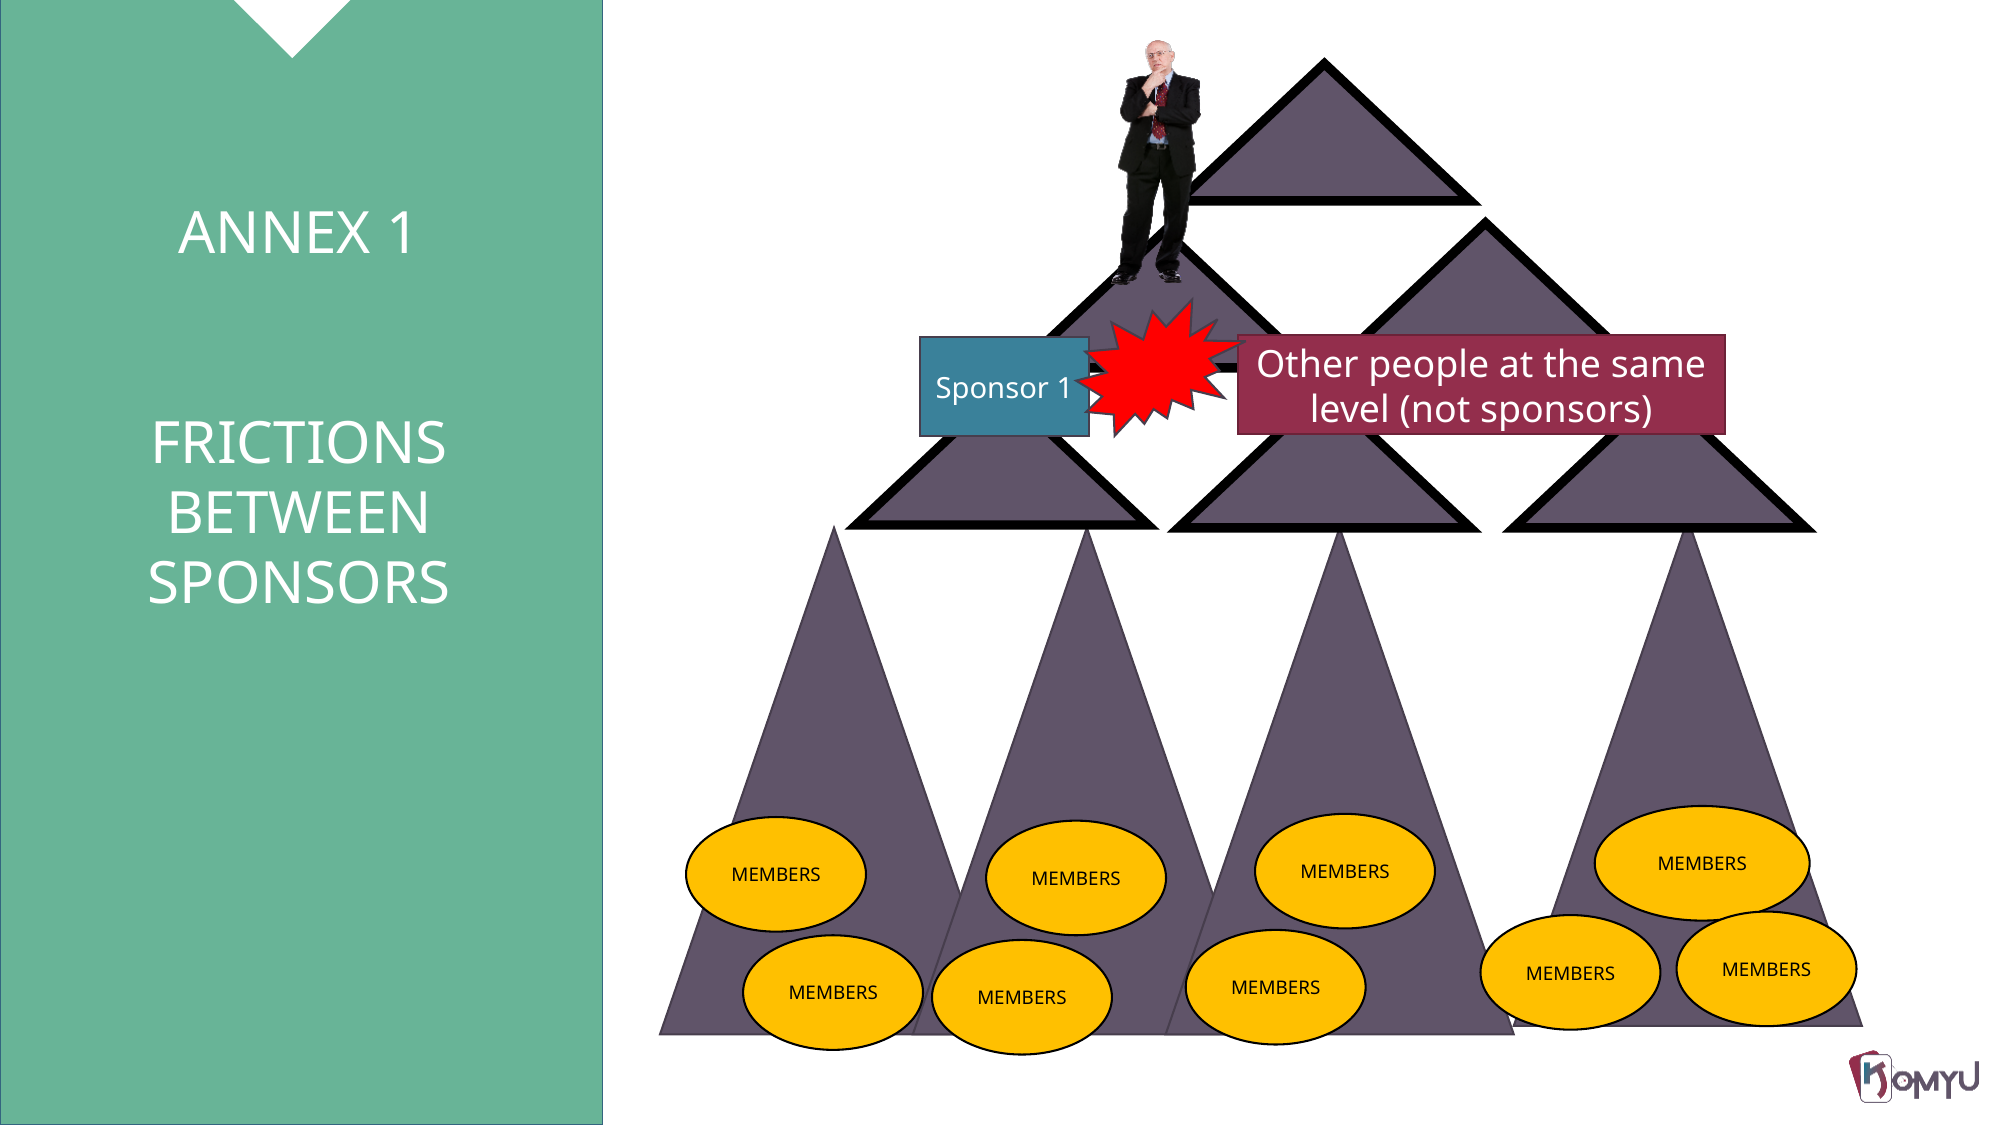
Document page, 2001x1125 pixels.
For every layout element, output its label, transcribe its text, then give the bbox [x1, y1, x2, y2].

text_box [1175, 435, 1473, 529]
text_box Other people at the same level (not sponsors) [1237, 334, 1726, 435]
picture [1845, 1046, 1984, 1109]
text_box MEMBERS [985, 819, 1168, 937]
text_box MEMBERS [1479, 914, 1662, 1031]
text_box [911, 527, 1213, 1036]
text_box MEMBERS [1184, 928, 1367, 1046]
text_box [1073, 296, 1247, 439]
text_box MEMBERS [742, 934, 925, 1051]
text_box [1090, 359, 1100, 369]
text_box [1201, 62, 1473, 202]
picture [1111, 40, 1201, 285]
text_box MEMBERS [1254, 812, 1437, 930]
text_box MEMBERS [1593, 804, 1811, 922]
text_box [1550, 529, 1798, 1027]
text_box [1212, 348, 1237, 369]
text_box MEMBERS [930, 938, 1113, 1056]
text_box [1164, 529, 1516, 1036]
text_box [1770, 871, 1829, 925]
text_box [658, 524, 960, 1036]
title ANNEX 1 frictions between sponsors [95, 188, 504, 1036]
text_box MEMBERS [685, 815, 868, 933]
text_box [1786, 991, 1864, 1027]
text_box [1365, 221, 1606, 334]
text_box [853, 437, 1151, 527]
text_box [1051, 263, 1277, 350]
text_box MEMBERS [1675, 910, 1858, 1028]
text_box [1511, 435, 1809, 529]
text_box Sponsor 1 [919, 336, 1090, 437]
text_box [1512, 1019, 1534, 1027]
